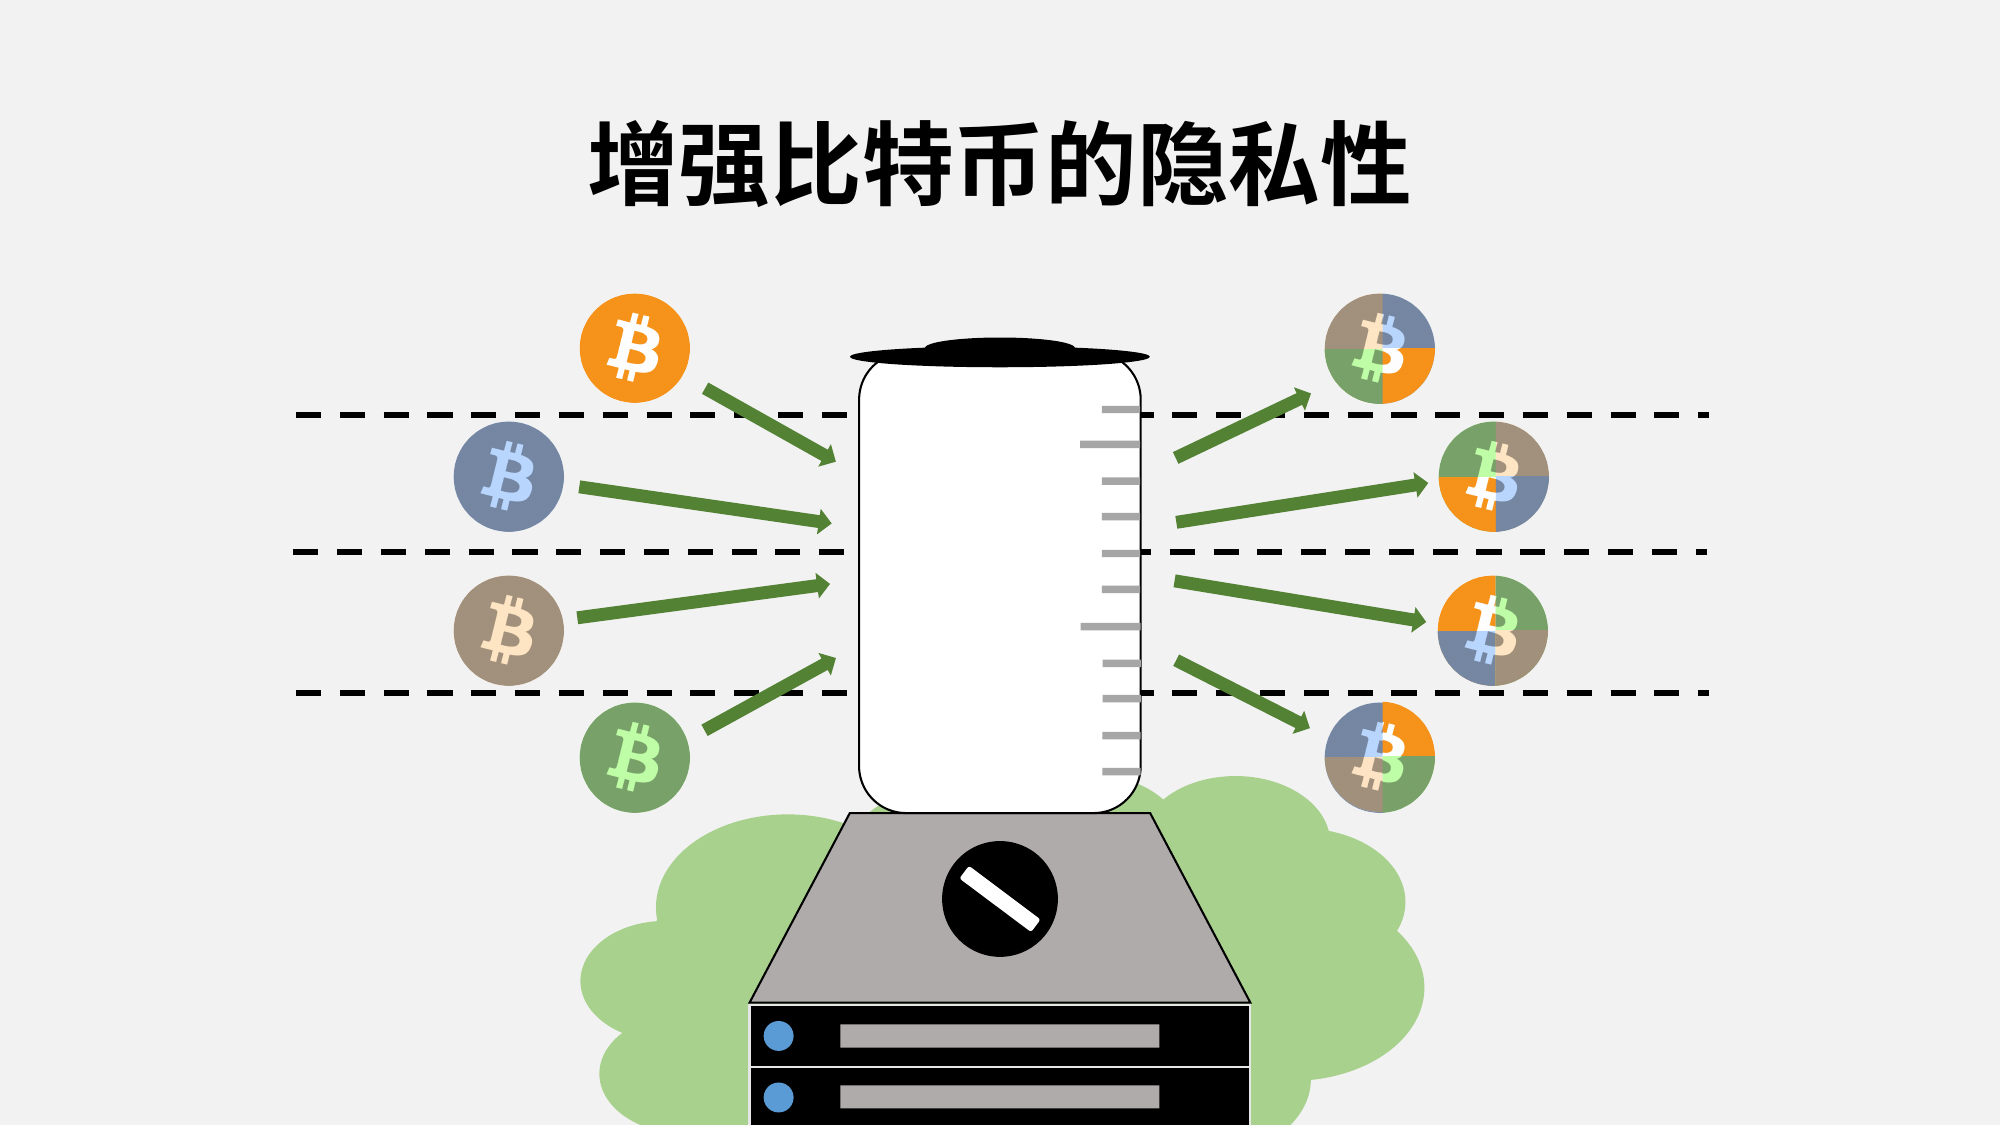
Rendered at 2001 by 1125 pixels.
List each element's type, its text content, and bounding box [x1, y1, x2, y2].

picture [452, 420, 565, 533]
text_box [1102, 694, 1142, 703]
picture [578, 701, 691, 814]
text_box [959, 865, 1041, 933]
text_box [1171, 416, 1282, 466]
text_box [700, 381, 769, 415]
text_box [839, 1084, 1160, 1109]
text_box [1101, 512, 1141, 521]
text_box [1101, 552, 1141, 558]
text_box [762, 1081, 795, 1114]
picture [578, 292, 691, 405]
text_box [858, 364, 1142, 415]
text_box [858, 694, 1142, 815]
text_box [867, 805, 889, 812]
text_box [1101, 767, 1142, 776]
text_box [577, 479, 834, 537]
text_box [1101, 585, 1141, 594]
text_box [739, 416, 838, 469]
text_box [748, 1066, 1251, 1125]
text_box [858, 416, 1142, 551]
picture [452, 574, 565, 687]
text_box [1436, 574, 1549, 687]
text_box [1101, 731, 1142, 740]
text_box [699, 694, 787, 738]
title 增强比特币的隐私性 [137, 59, 1863, 278]
text_box [1226, 694, 1312, 736]
text_box [848, 345, 1152, 369]
text_box [941, 840, 1059, 958]
text_box [756, 651, 838, 693]
text_box [575, 570, 832, 626]
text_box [1437, 420, 1550, 533]
text_box [858, 552, 1142, 693]
text_box [579, 813, 843, 1125]
text_box [1101, 476, 1141, 486]
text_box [1323, 700, 1437, 814]
text_box [1174, 469, 1430, 530]
text_box [747, 812, 1253, 1004]
text_box [748, 1004, 1251, 1066]
text_box [924, 336, 1076, 346]
text_box [1101, 405, 1141, 414]
text_box [839, 1023, 1160, 1049]
text_box [1171, 653, 1258, 693]
text_box [1080, 622, 1142, 631]
text_box [1172, 573, 1428, 635]
text_box [1079, 440, 1141, 449]
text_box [1323, 292, 1437, 405]
text_box [1111, 775, 1426, 1125]
text_box [1248, 385, 1313, 415]
text_box [762, 1019, 795, 1052]
text_box [1102, 659, 1142, 668]
